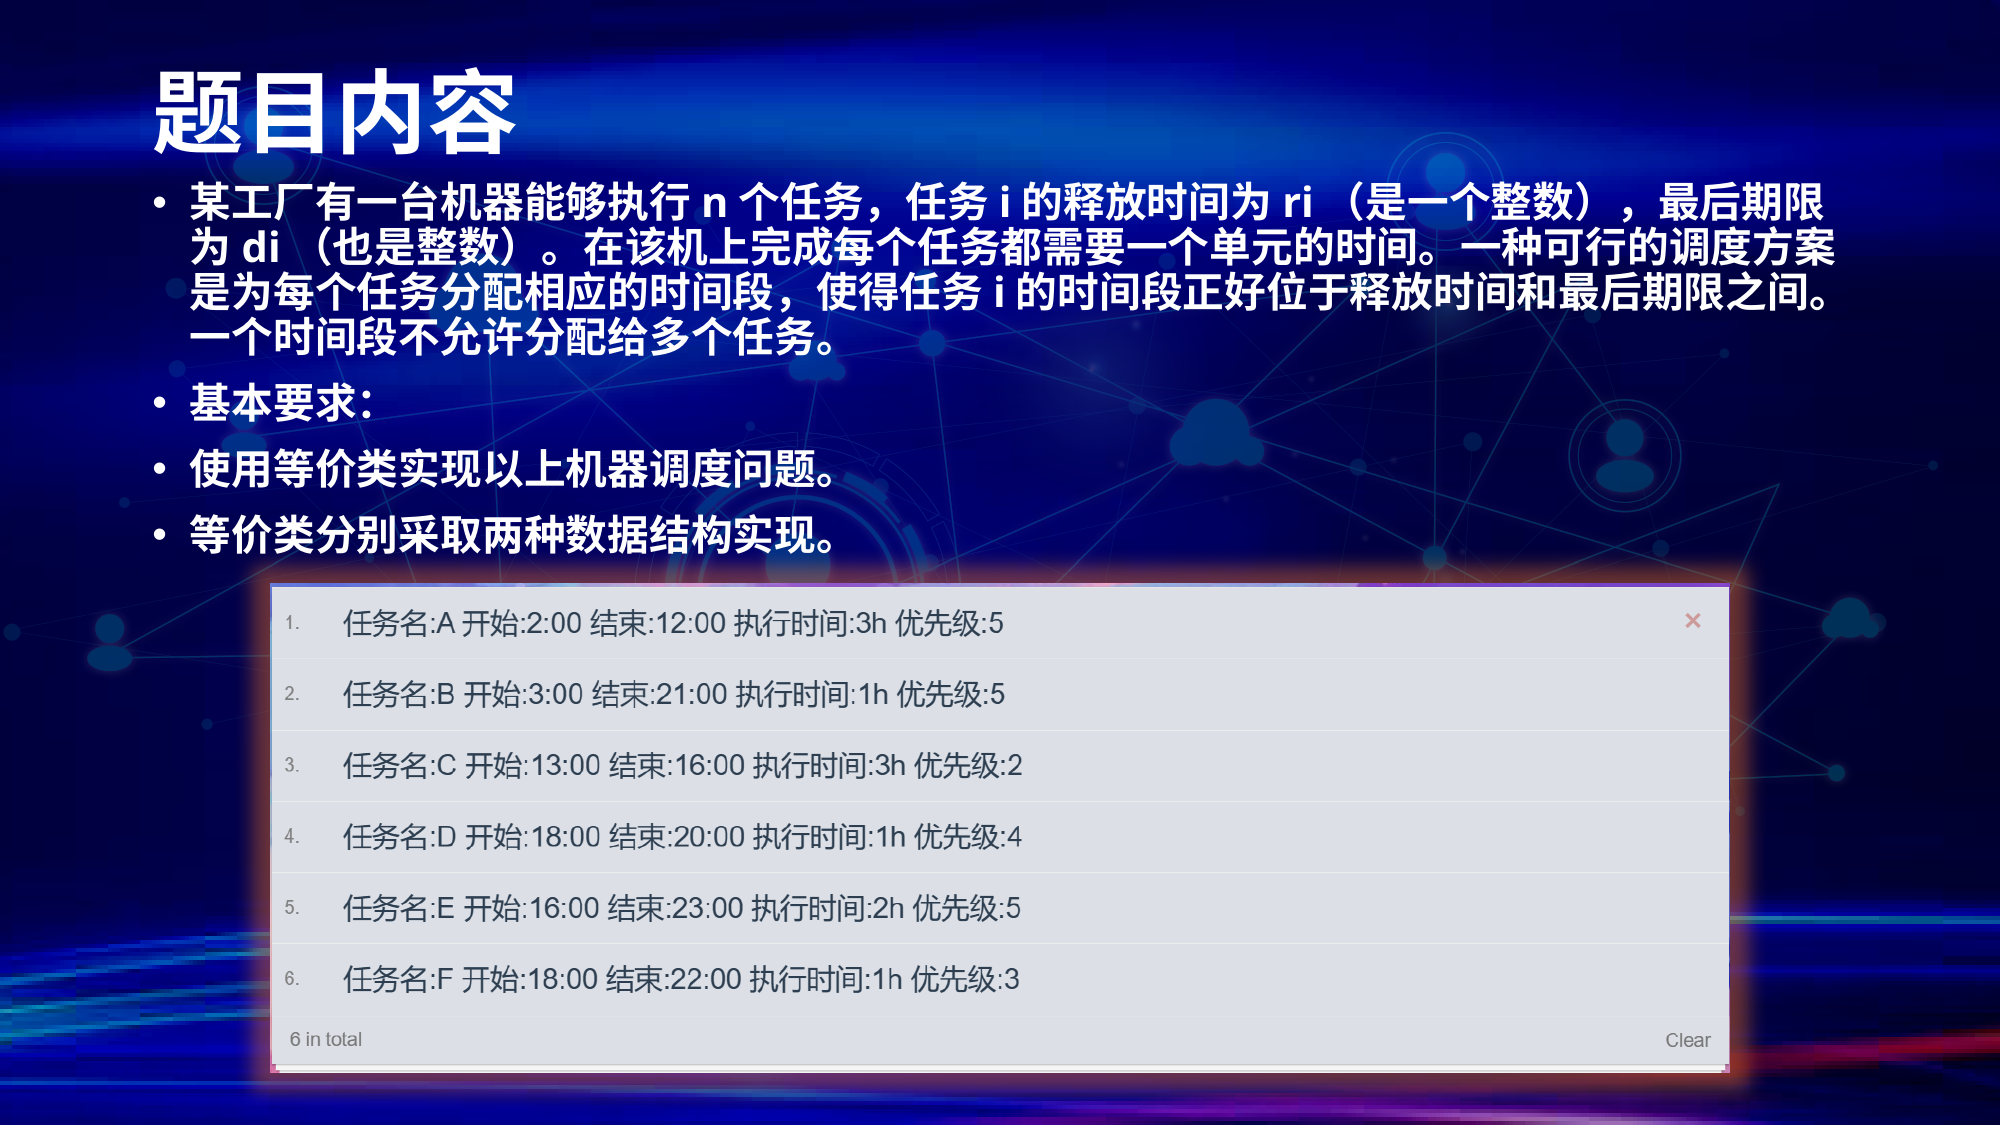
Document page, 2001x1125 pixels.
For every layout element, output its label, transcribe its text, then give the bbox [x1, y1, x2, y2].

picture [270, 583, 1730, 1073]
list 某工厂有一台机器能够执行n个任务，任务i的释放时间为ri（是一个整数），最后期限为di（也是整数）。在该机上完成每个任务都需要一个单元的时间。一种可行的调度方案是为每个任务分配相应的时间段，使得任务i的时间段正好位于释放时间和最后期限之间。一个时间段不允许分配给多个任务。 基本要求： 使用等价类实现以上机器调度问题。 等价类分别采取两种数据结构实现。 [137, 174, 1863, 889]
title 题目内容 [137, 59, 1863, 174]
